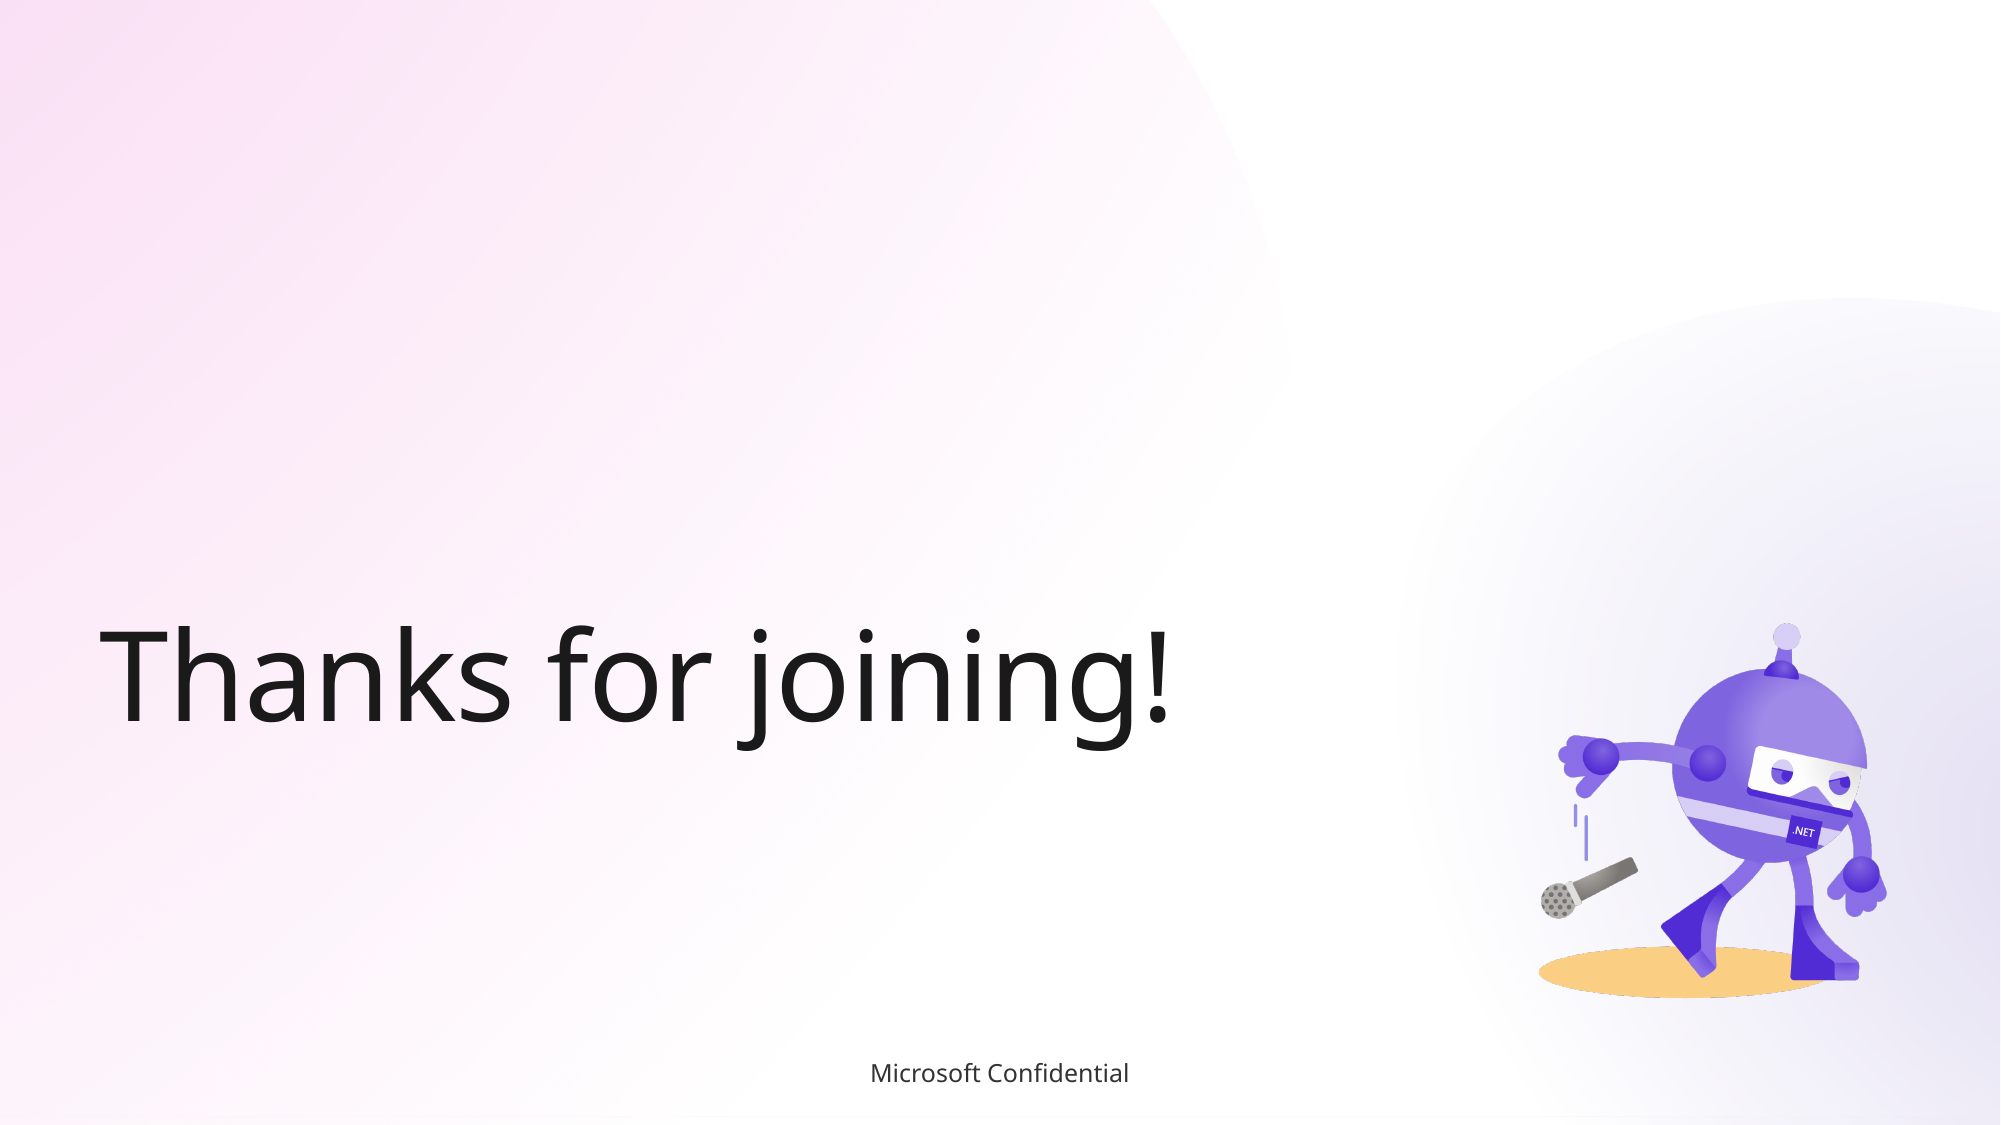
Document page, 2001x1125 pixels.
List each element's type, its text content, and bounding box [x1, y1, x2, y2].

picture [0, 0, 2001, 1125]
footer Microsoft Confidential [662, 1042, 1338, 1103]
title Thanks for joining! [99, 280, 1657, 749]
